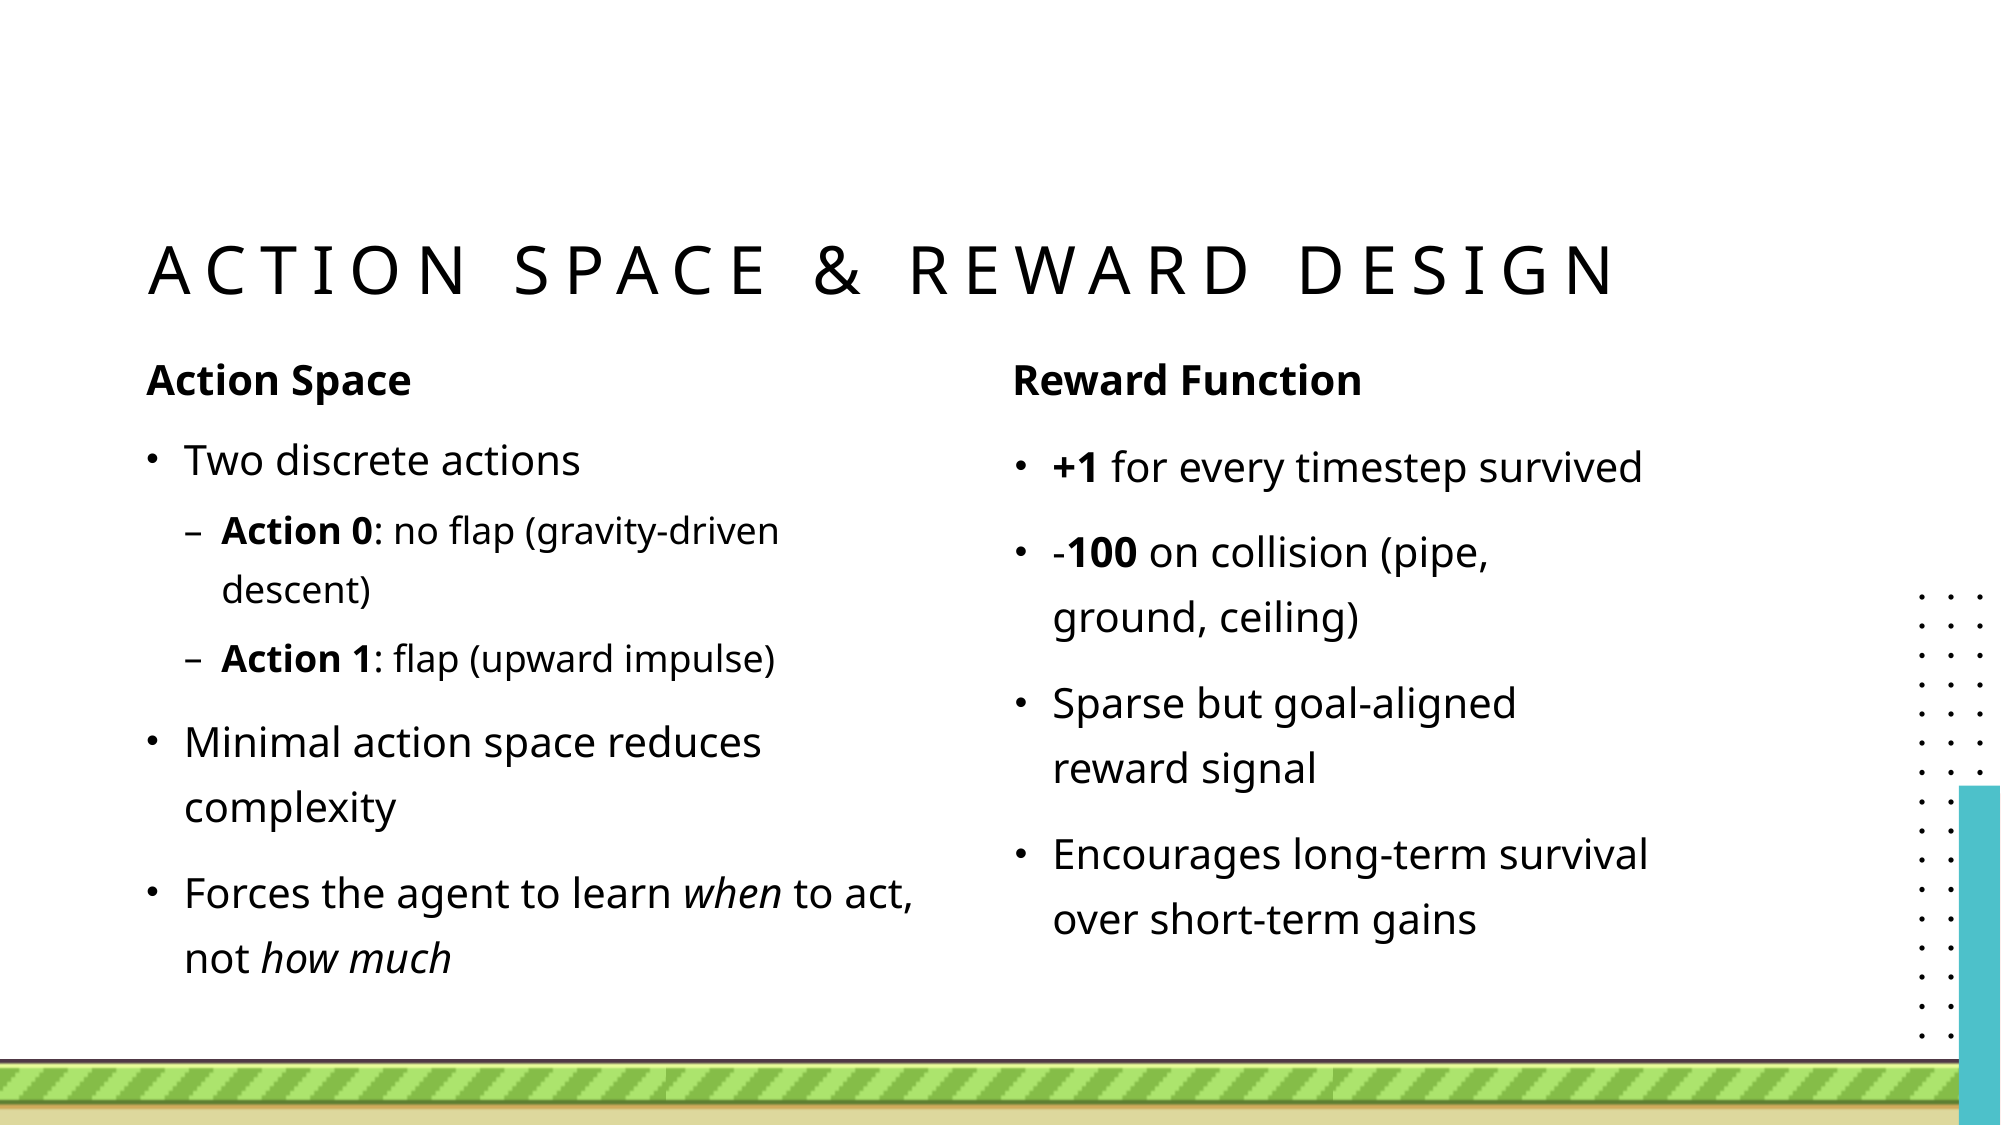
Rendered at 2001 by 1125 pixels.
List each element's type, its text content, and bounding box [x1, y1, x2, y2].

text_box [1958, 785, 2000, 1059]
list Action Space [131, 302, 953, 410]
list Reward Function [997, 302, 1817, 411]
picture [1907, 582, 1994, 1059]
list +1 for every timestep survived -100 on collision (pipe, ground, ceiling) Sparse but goal-aligned reward signal Encourages long-term survival over short-term gains [999, 417, 1667, 1023]
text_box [0, 1059, 2000, 1125]
title Action space & reward design [133, 78, 1849, 316]
list Two discrete actions Action 0: no flap (gravity-driven descent) Action 1: flap (upward impulse) Minimal action space reduces complexity Forces the agent to learn when to act, not how much [131, 410, 953, 1016]
